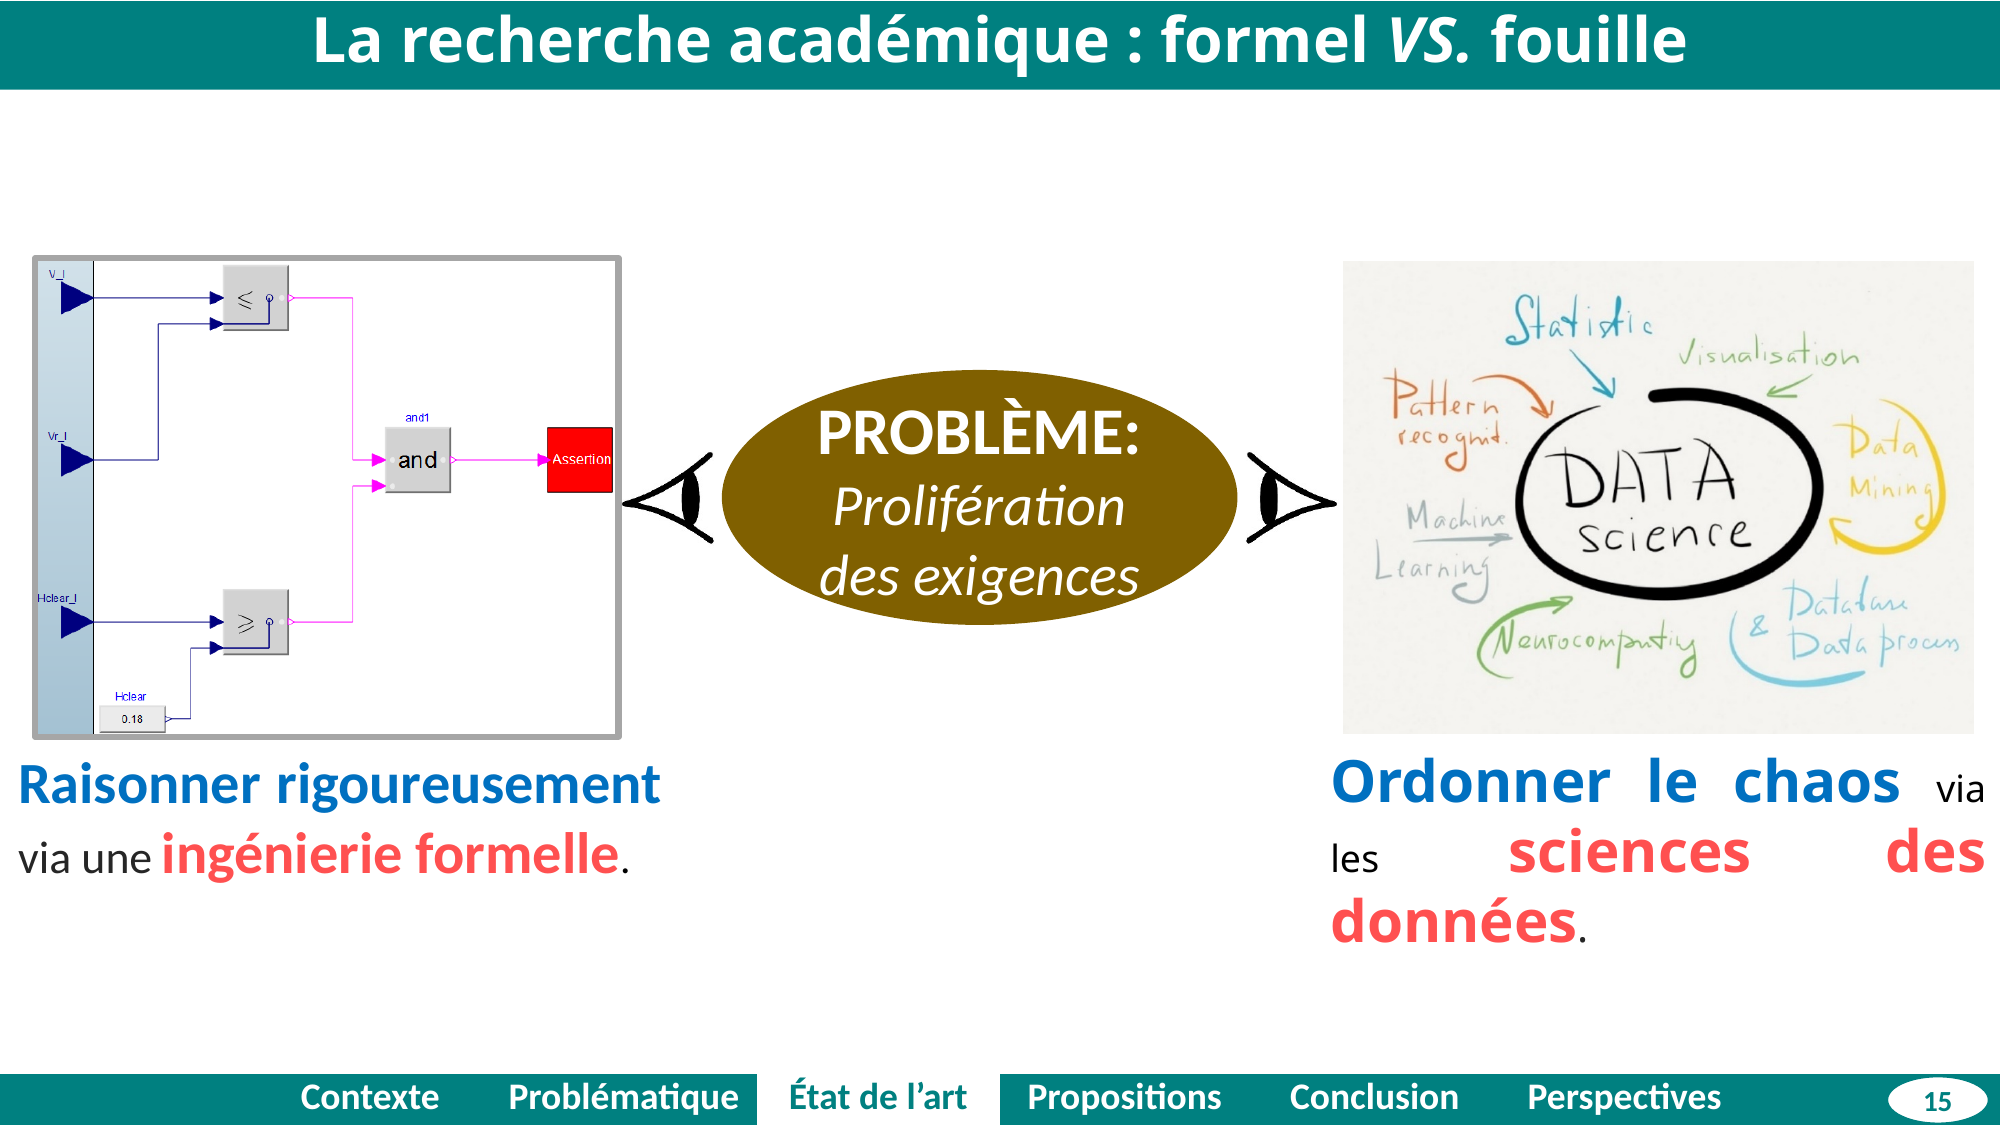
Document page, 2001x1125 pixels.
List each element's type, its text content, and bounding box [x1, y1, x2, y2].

text_box 15 [1886, 1075, 1990, 1125]
text_box La recherche académique : formel VS. fouille [0, 1, 2000, 90]
text_box Ordonner le chaos via les sciences des données. [1315, 736, 2000, 962]
table_header Contexte [250, 1074, 491, 1125]
picture [38, 261, 721, 734]
picture [1239, 261, 1974, 734]
table_header [0, 1074, 250, 1125]
table_header Propositions [1000, 1074, 1250, 1125]
table_header État de l’art [757, 1074, 1000, 1125]
text_box PROBLÈME: Prolifération des exigences [721, 369, 1238, 625]
table_header [1750, 1074, 2000, 1125]
table_header Perspectives [1500, 1074, 1750, 1125]
table_header Problématique [491, 1074, 757, 1125]
text_box Raisonner rigoureusement via une ingénierie formelle. [3, 738, 677, 893]
table_header Conclusion [1250, 1074, 1500, 1125]
